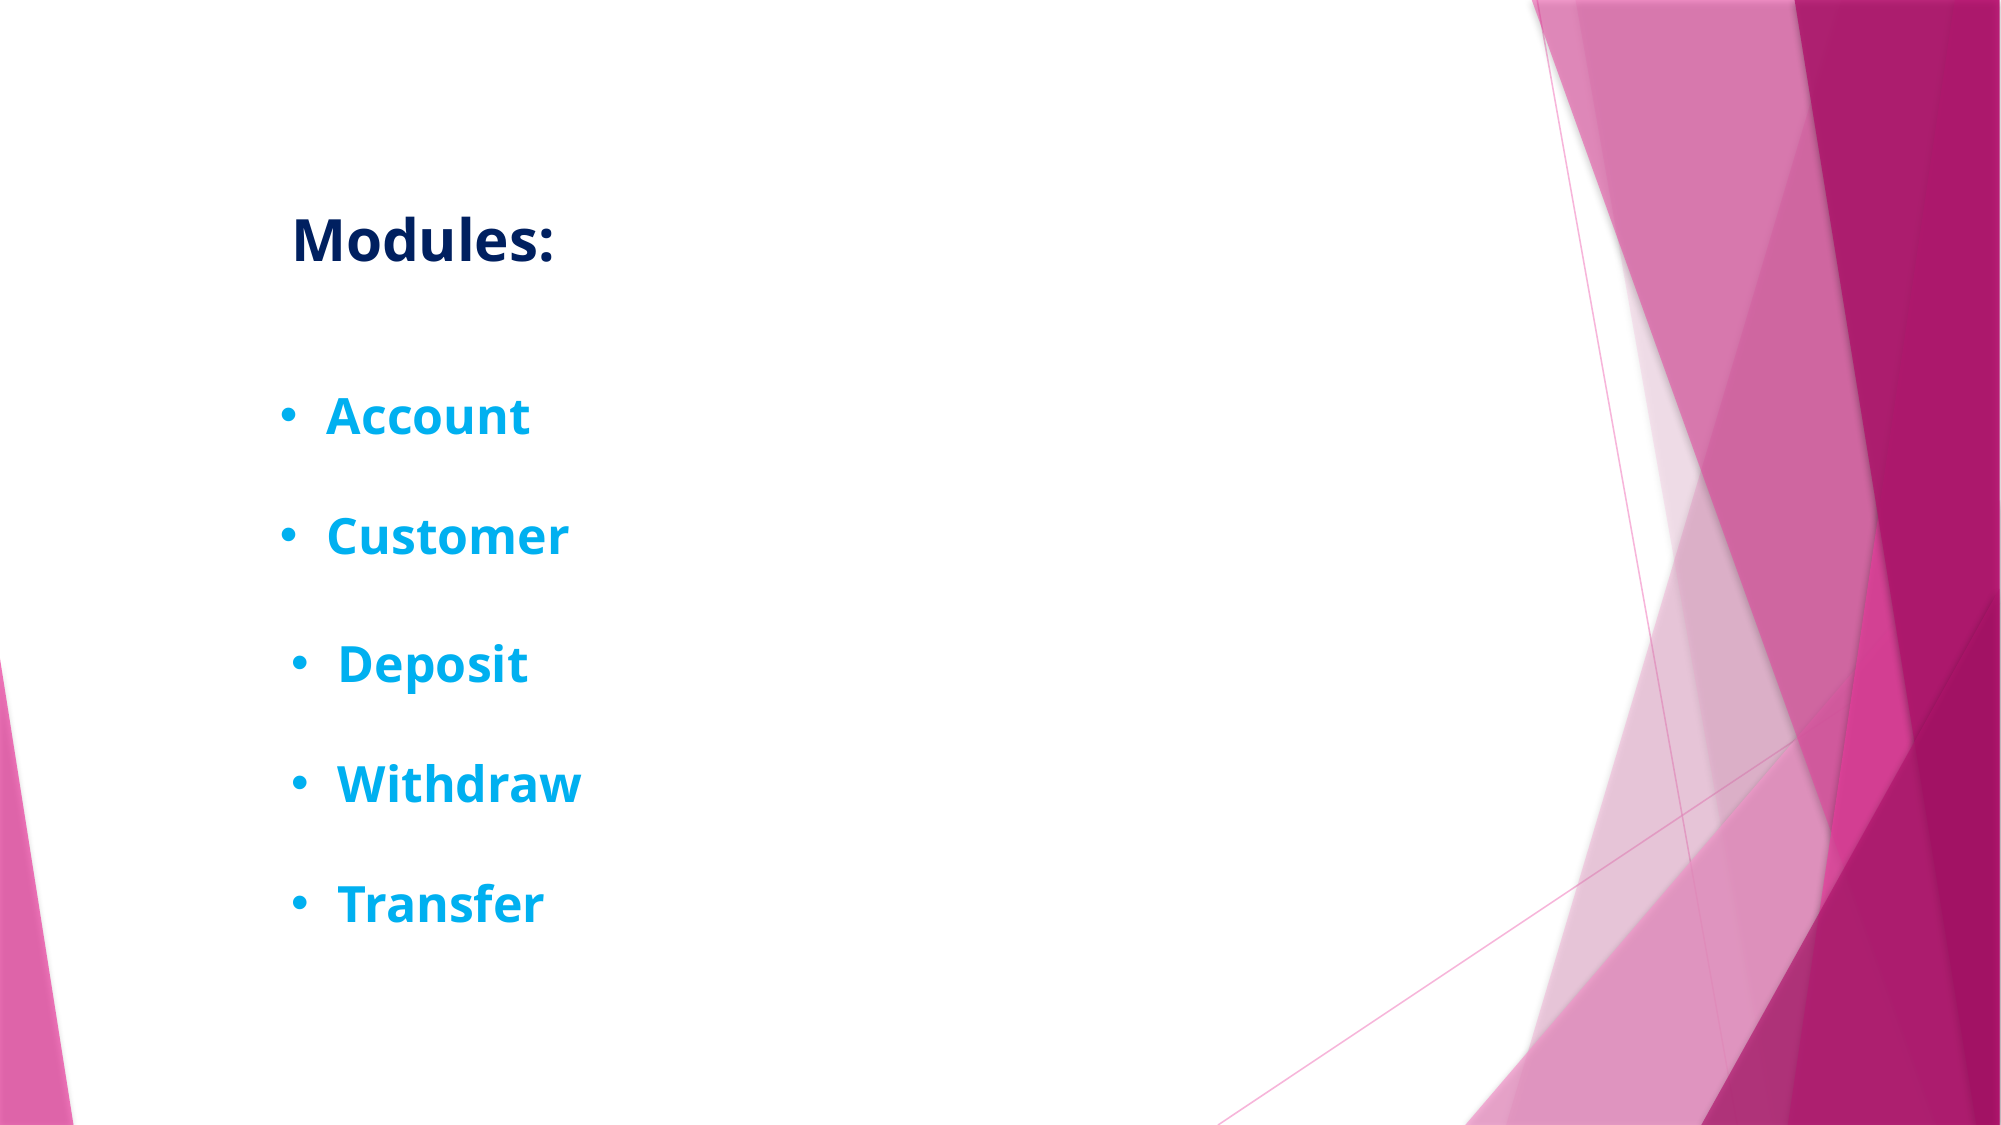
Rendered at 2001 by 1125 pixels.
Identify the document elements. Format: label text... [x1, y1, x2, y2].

text_box Account Customer [265, 377, 1093, 573]
text_box Modules: [276, 195, 1073, 377]
text_box Deposit Withdraw Transfer [276, 625, 1073, 940]
